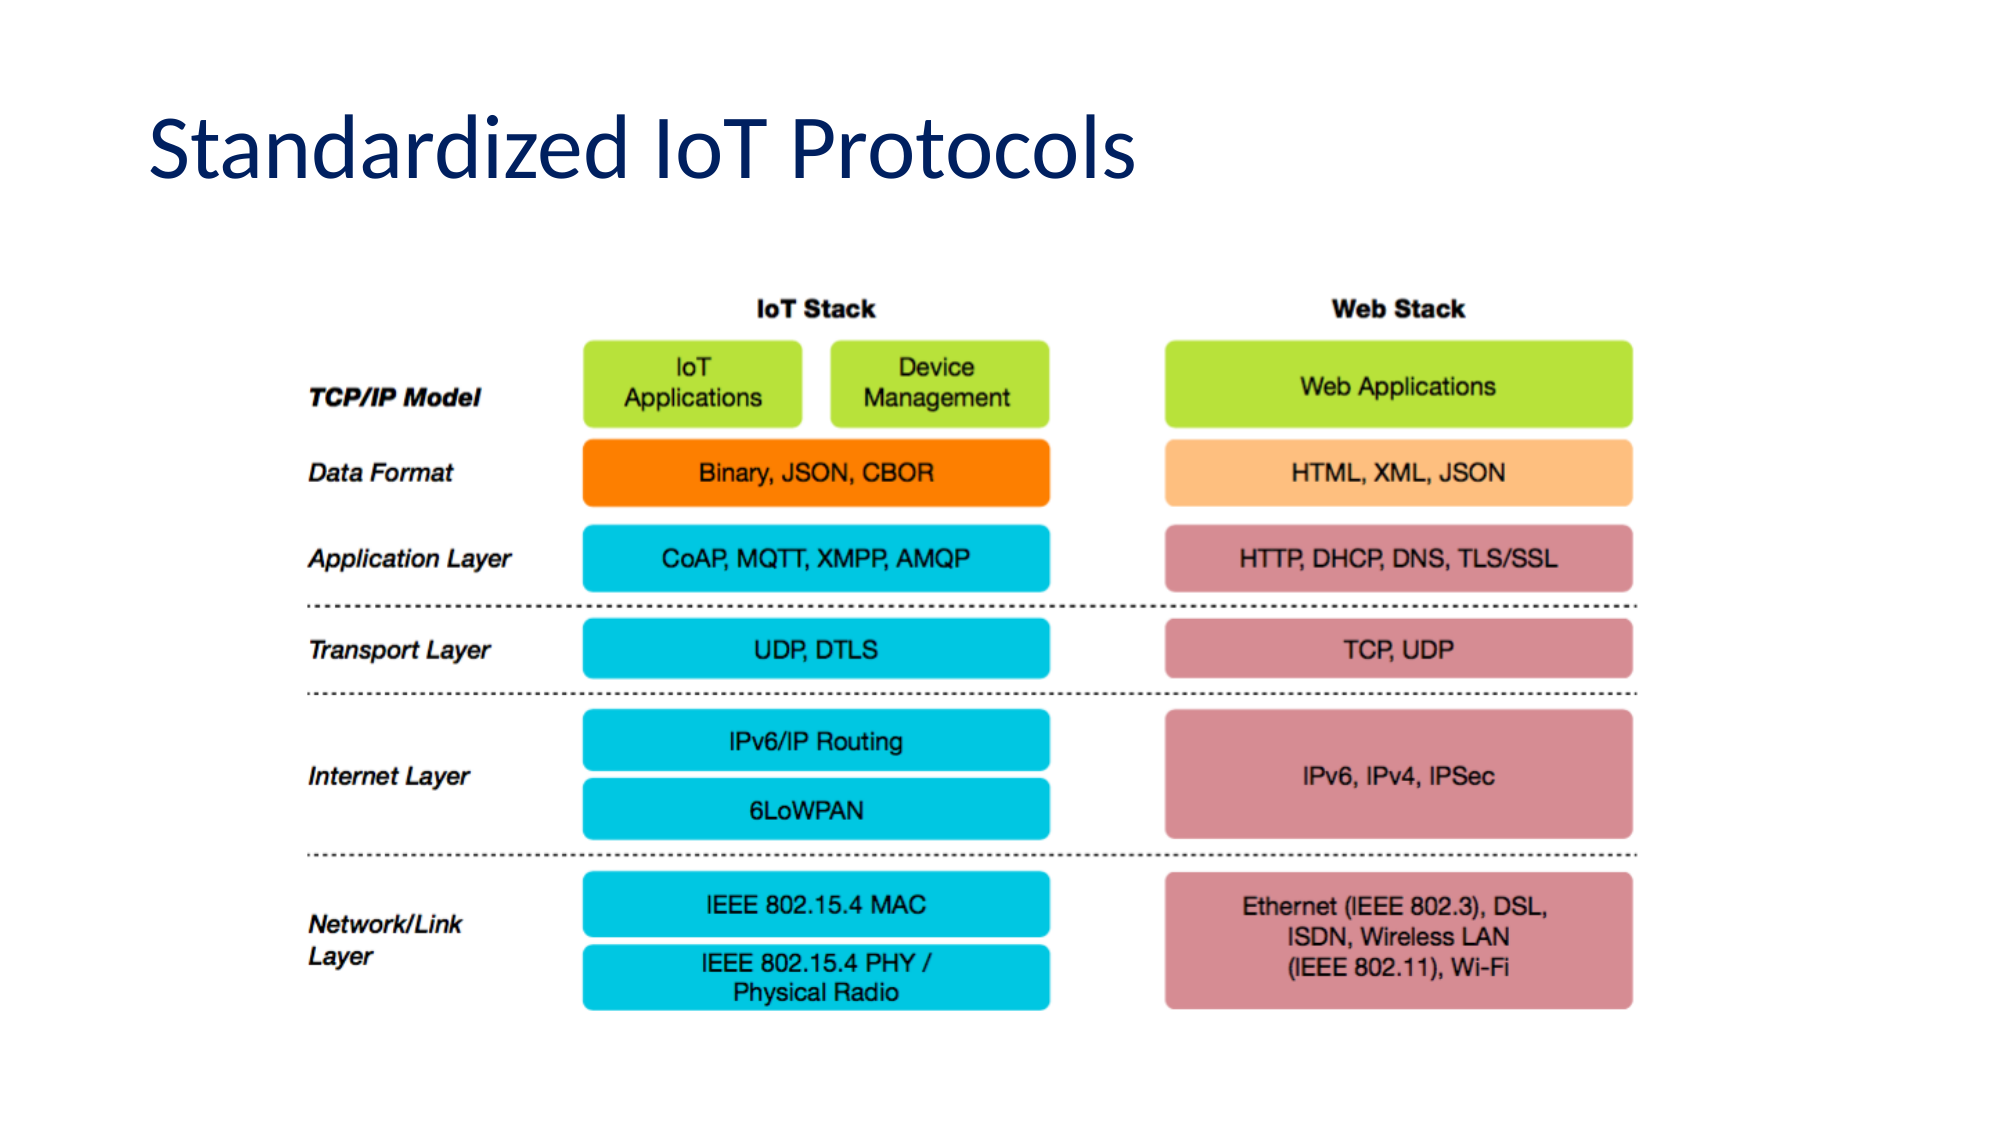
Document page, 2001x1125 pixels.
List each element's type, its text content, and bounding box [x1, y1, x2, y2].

title Standardized IoT Protocols [133, 39, 1858, 258]
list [273, 277, 1664, 1033]
